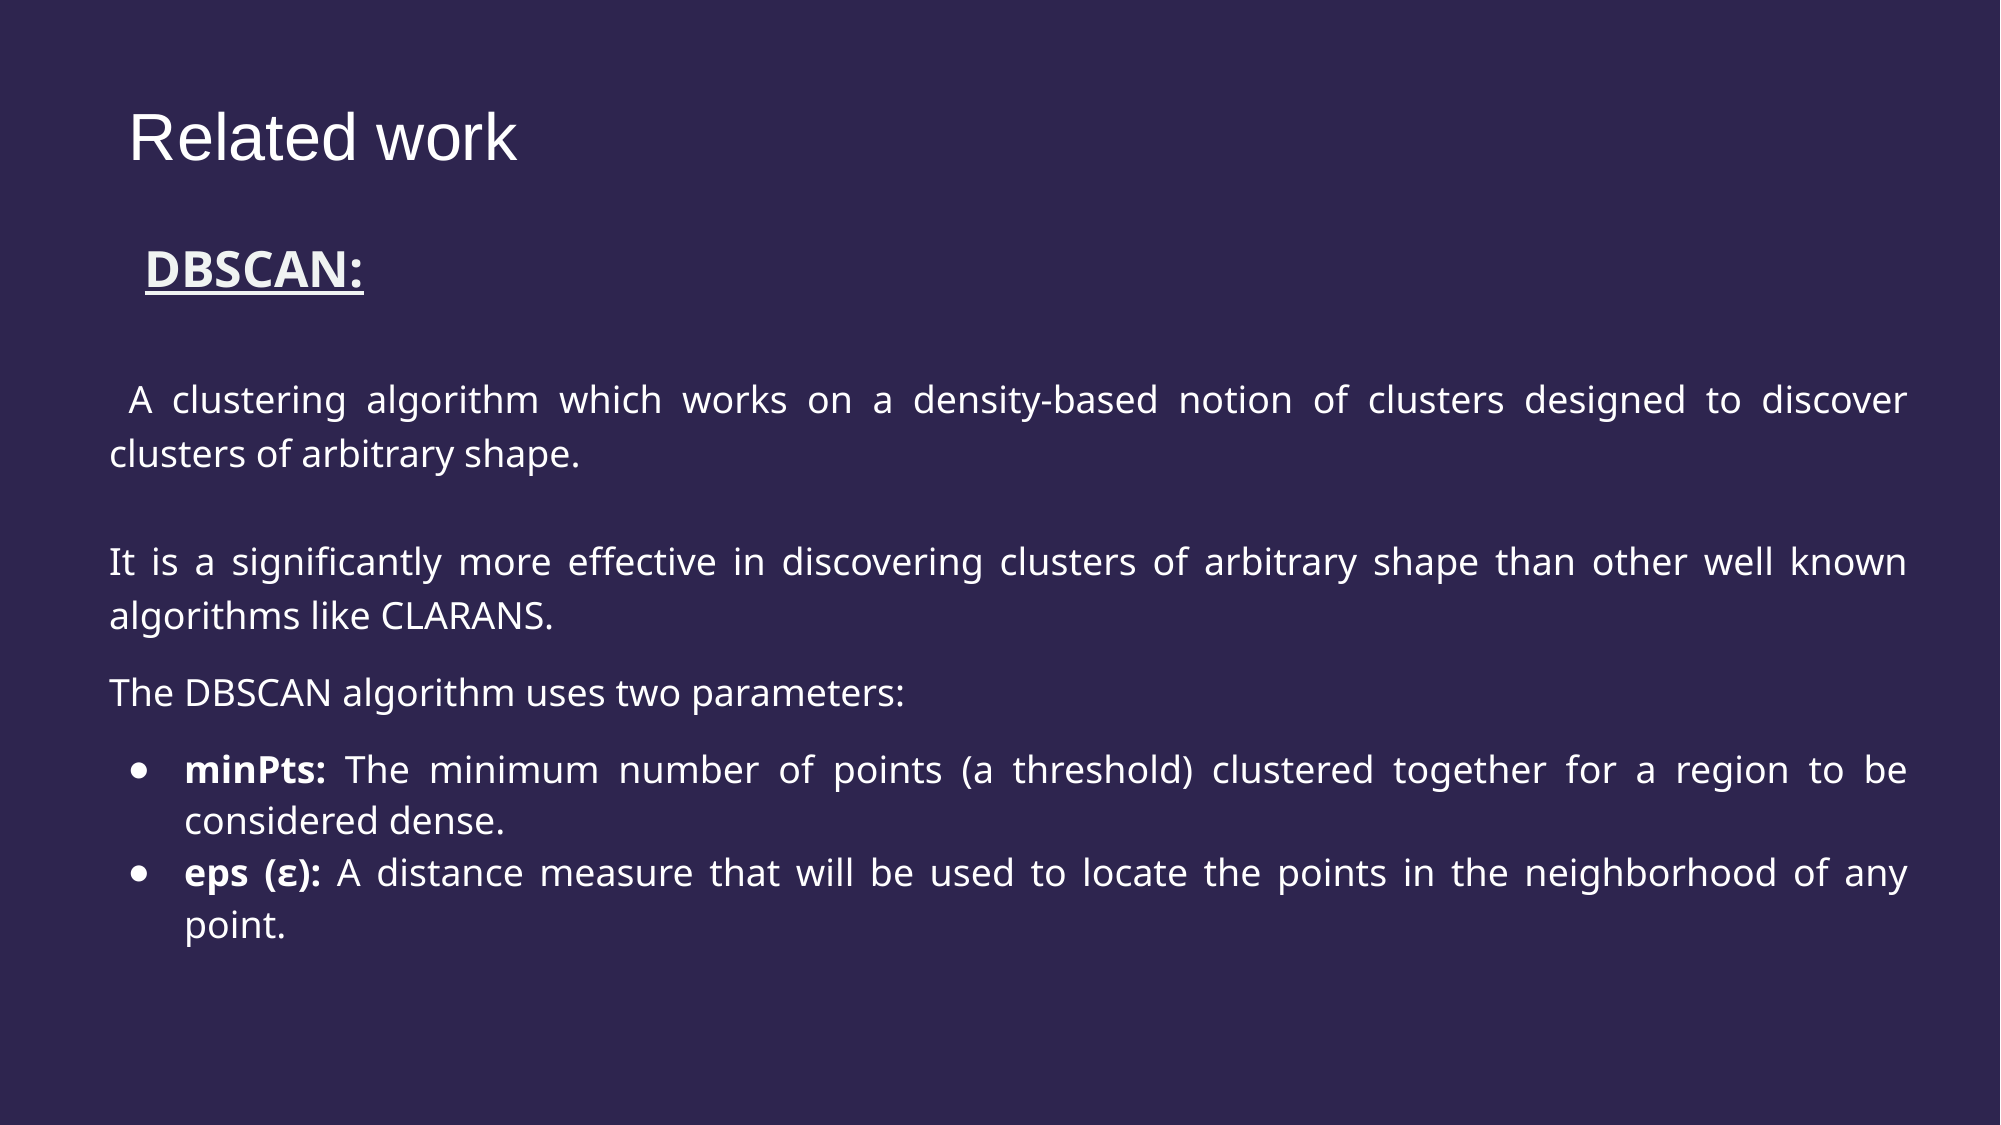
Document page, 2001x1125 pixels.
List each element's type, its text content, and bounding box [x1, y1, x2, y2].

title Related work [128, 93, 1890, 223]
list A clustering algorithm which works on a density-based notion of clusters designed to discover clusters of arbitrary shape. It is a significantly more effective in discovering clusters of arbitrary shape than other well known algorithms like CLARANS. The DBSCAN algorithm uses two parameters: minPts: The minimum number of points (a threshold) clustered together for a region to be considered dense. eps (ε): A distance measure that will be used to locate the points in the neighborhood of any point. [109, 367, 1910, 1028]
text_box DBSCAN: [129, 222, 965, 313]
